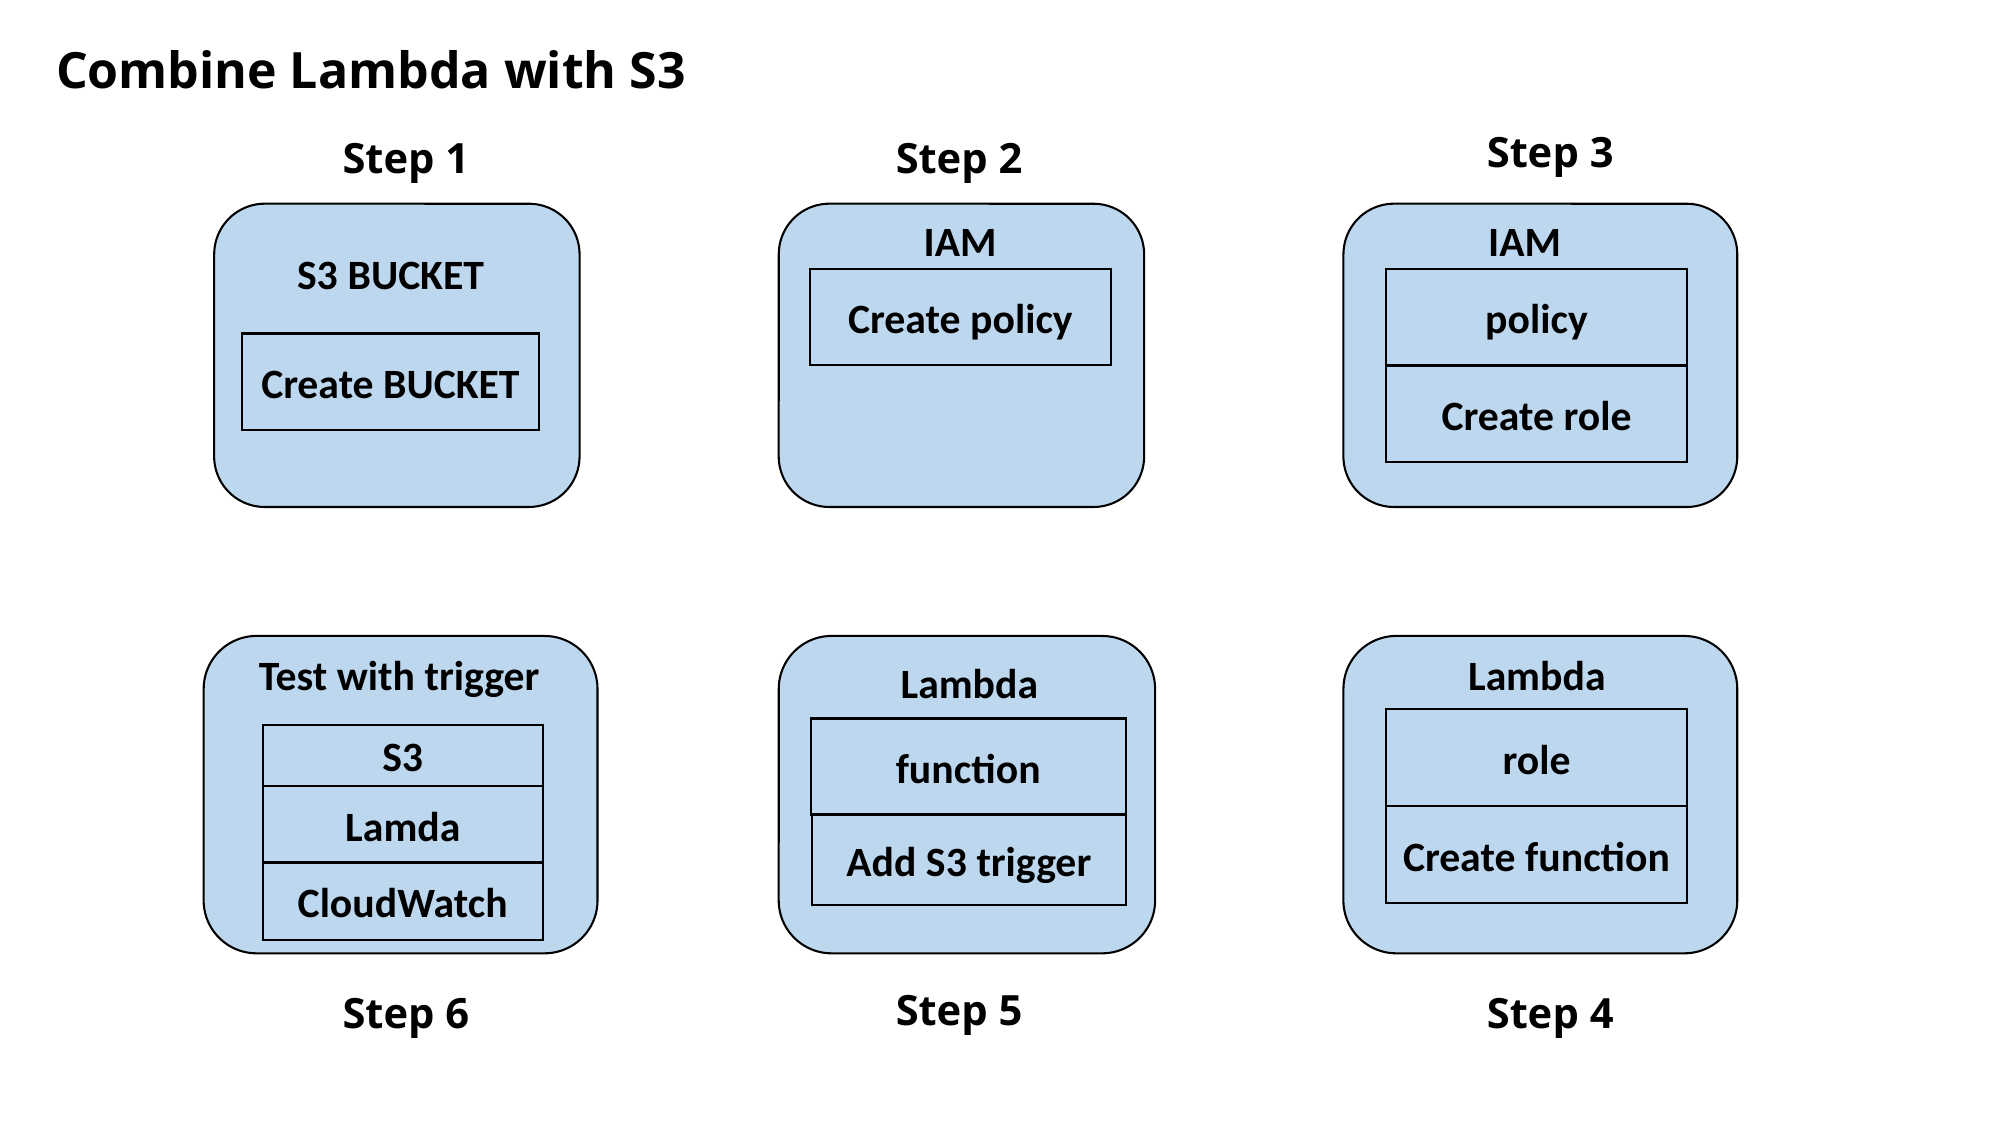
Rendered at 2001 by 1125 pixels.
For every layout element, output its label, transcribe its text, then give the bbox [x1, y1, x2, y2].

text_box IAM [809, 190, 1111, 268]
text_box Test with trigger [215, 617, 583, 729]
text_box Step 1 [327, 121, 543, 200]
text_box Step 2 [880, 121, 1097, 200]
text_box CloudWatch [262, 864, 544, 941]
text_box [213, 202, 581, 509]
text_box S3 BUCKET [241, 223, 540, 322]
text_box [777, 205, 1146, 509]
text_box Create function [1385, 805, 1688, 904]
title Combine Lambda with S3 [40, 23, 779, 122]
text_box Add S3 trigger [811, 816, 1127, 906]
text_box [1342, 635, 1739, 955]
text_box function [810, 717, 1127, 816]
text_box Step 3 [1471, 115, 1687, 193]
text_box Lambda [842, 635, 1097, 717]
text_box Step 6 [327, 976, 543, 1054]
text_box Create policy [809, 268, 1112, 366]
text_box Create role [1385, 365, 1688, 463]
text_box Create BUCKET [241, 332, 540, 431]
text_box Lamda [262, 785, 544, 864]
text_box IAM [1374, 190, 1675, 289]
text_box Lambda [1386, 625, 1688, 708]
text_box S3 [262, 724, 544, 785]
text_box [1342, 202, 1739, 509]
text_box [777, 634, 1157, 955]
text_box [202, 651, 599, 955]
text_box Step 5 [880, 972, 1097, 1051]
text_box policy [1385, 268, 1688, 365]
text_box role [1385, 708, 1688, 805]
text_box Step 4 [1471, 976, 1687, 1054]
